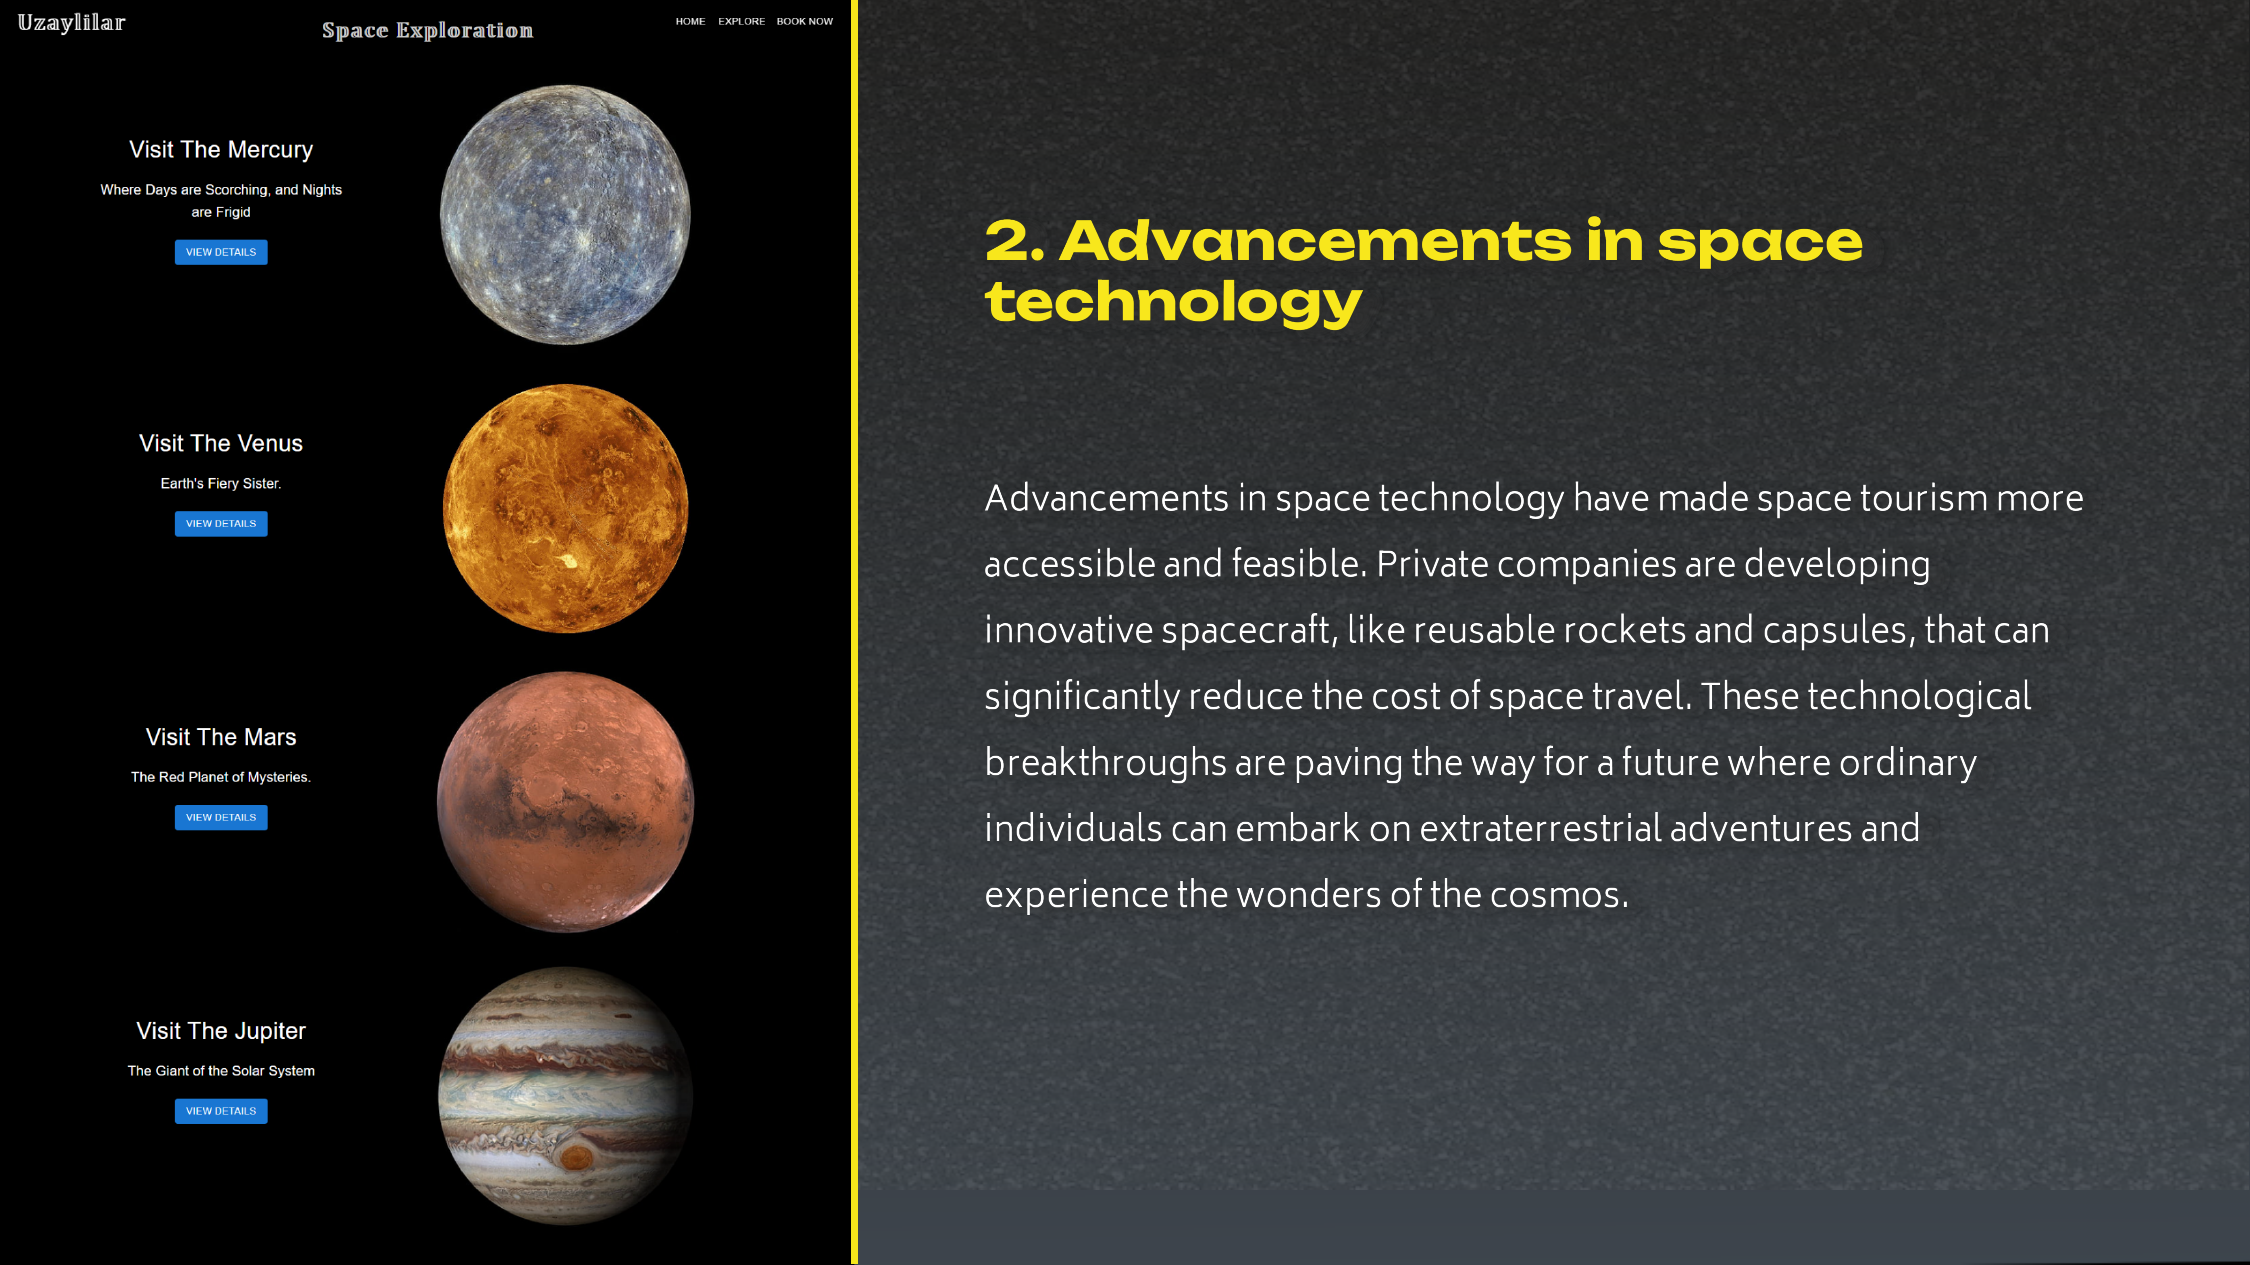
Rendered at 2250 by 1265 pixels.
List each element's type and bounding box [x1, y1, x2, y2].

text_box [0, 0, 2250, 1265]
